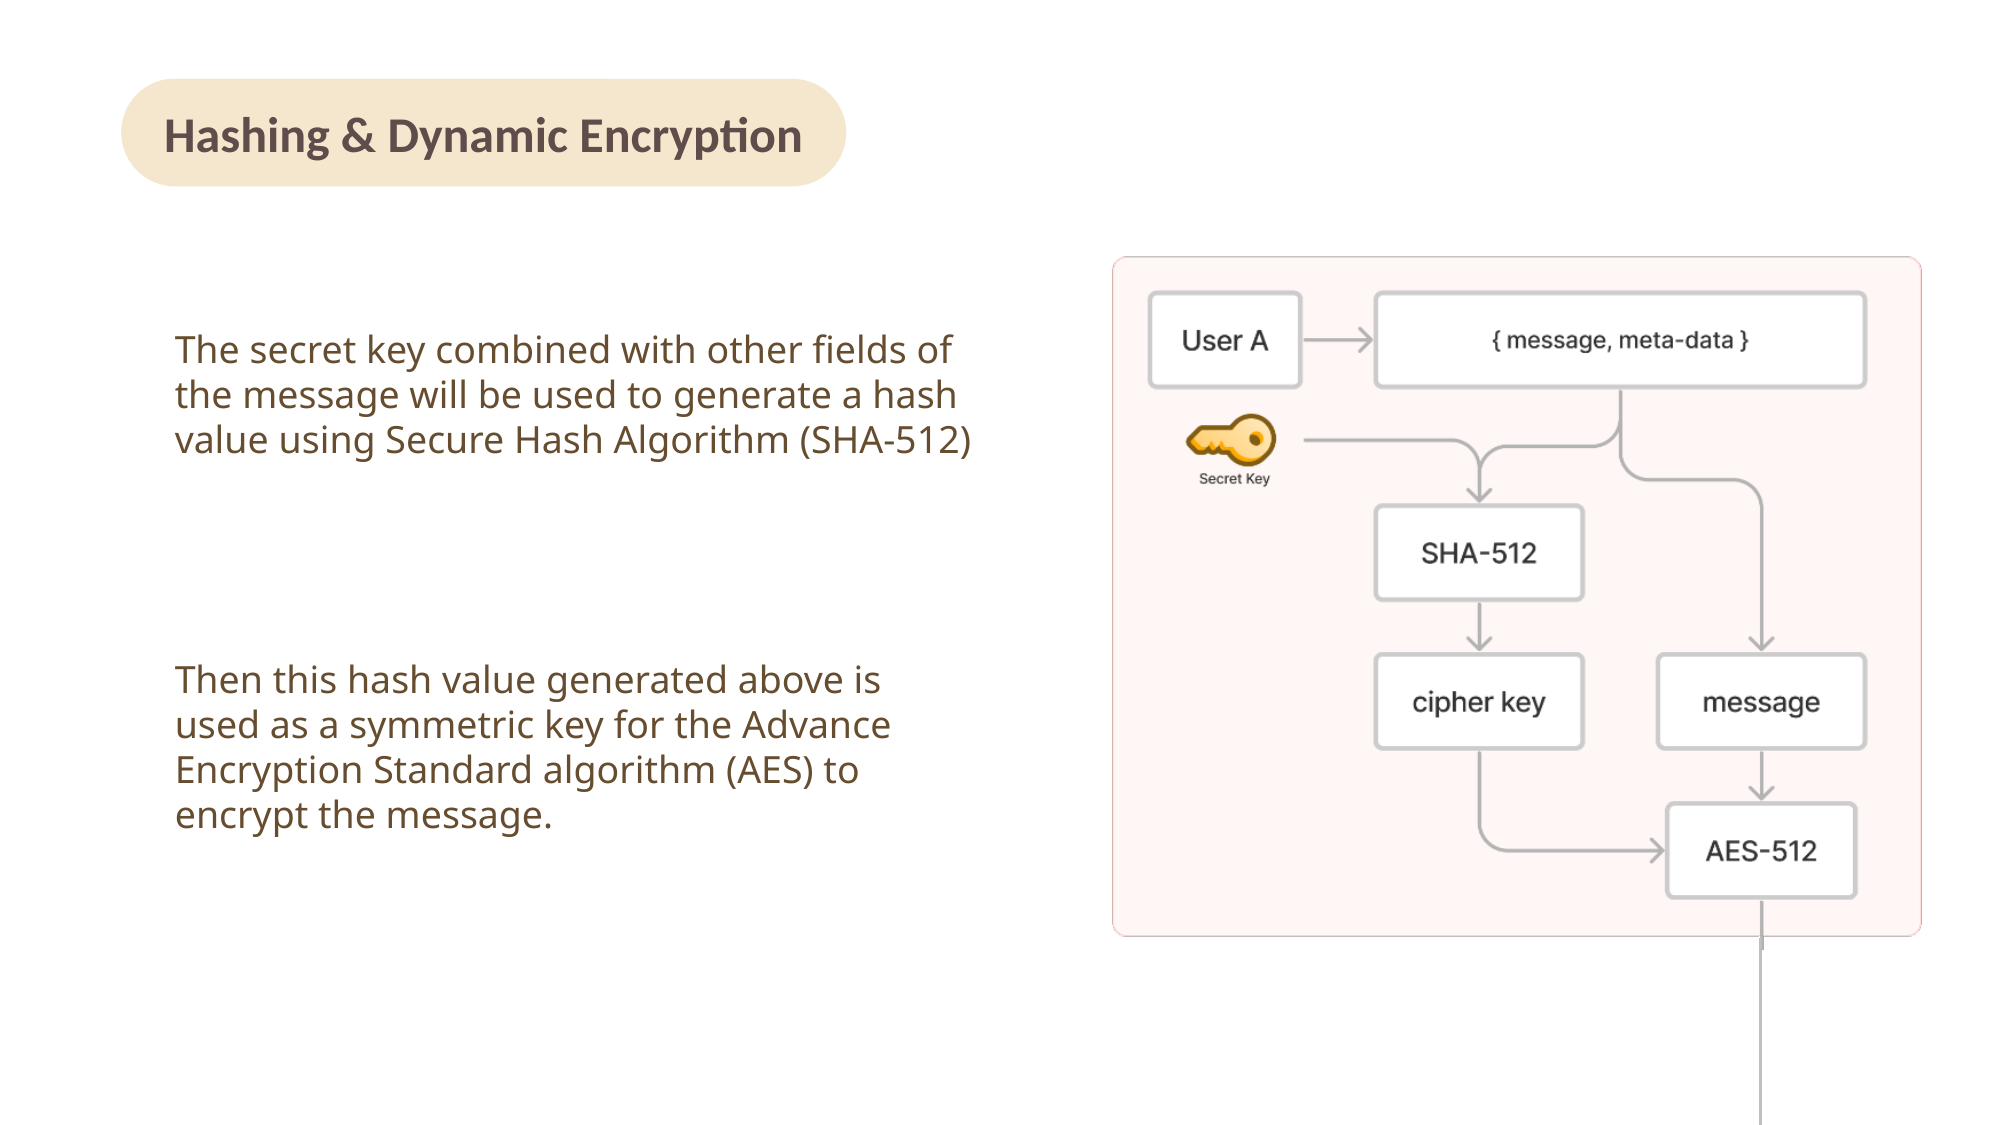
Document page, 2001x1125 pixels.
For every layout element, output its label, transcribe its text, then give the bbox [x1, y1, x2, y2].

text_box Then this hash value generated above is used as a symmetric key for the Advance Encryption Standard algorithm (AES) to encrypt the message. [159, 648, 991, 844]
text_box Hashing & Dynamic Encryption [120, 77, 848, 188]
text_box The secret key combined with other fields of the message will be used to generate a hash value using Secure Hash Algorithm (SHA-512) [159, 318, 991, 469]
picture [1096, 252, 1937, 950]
